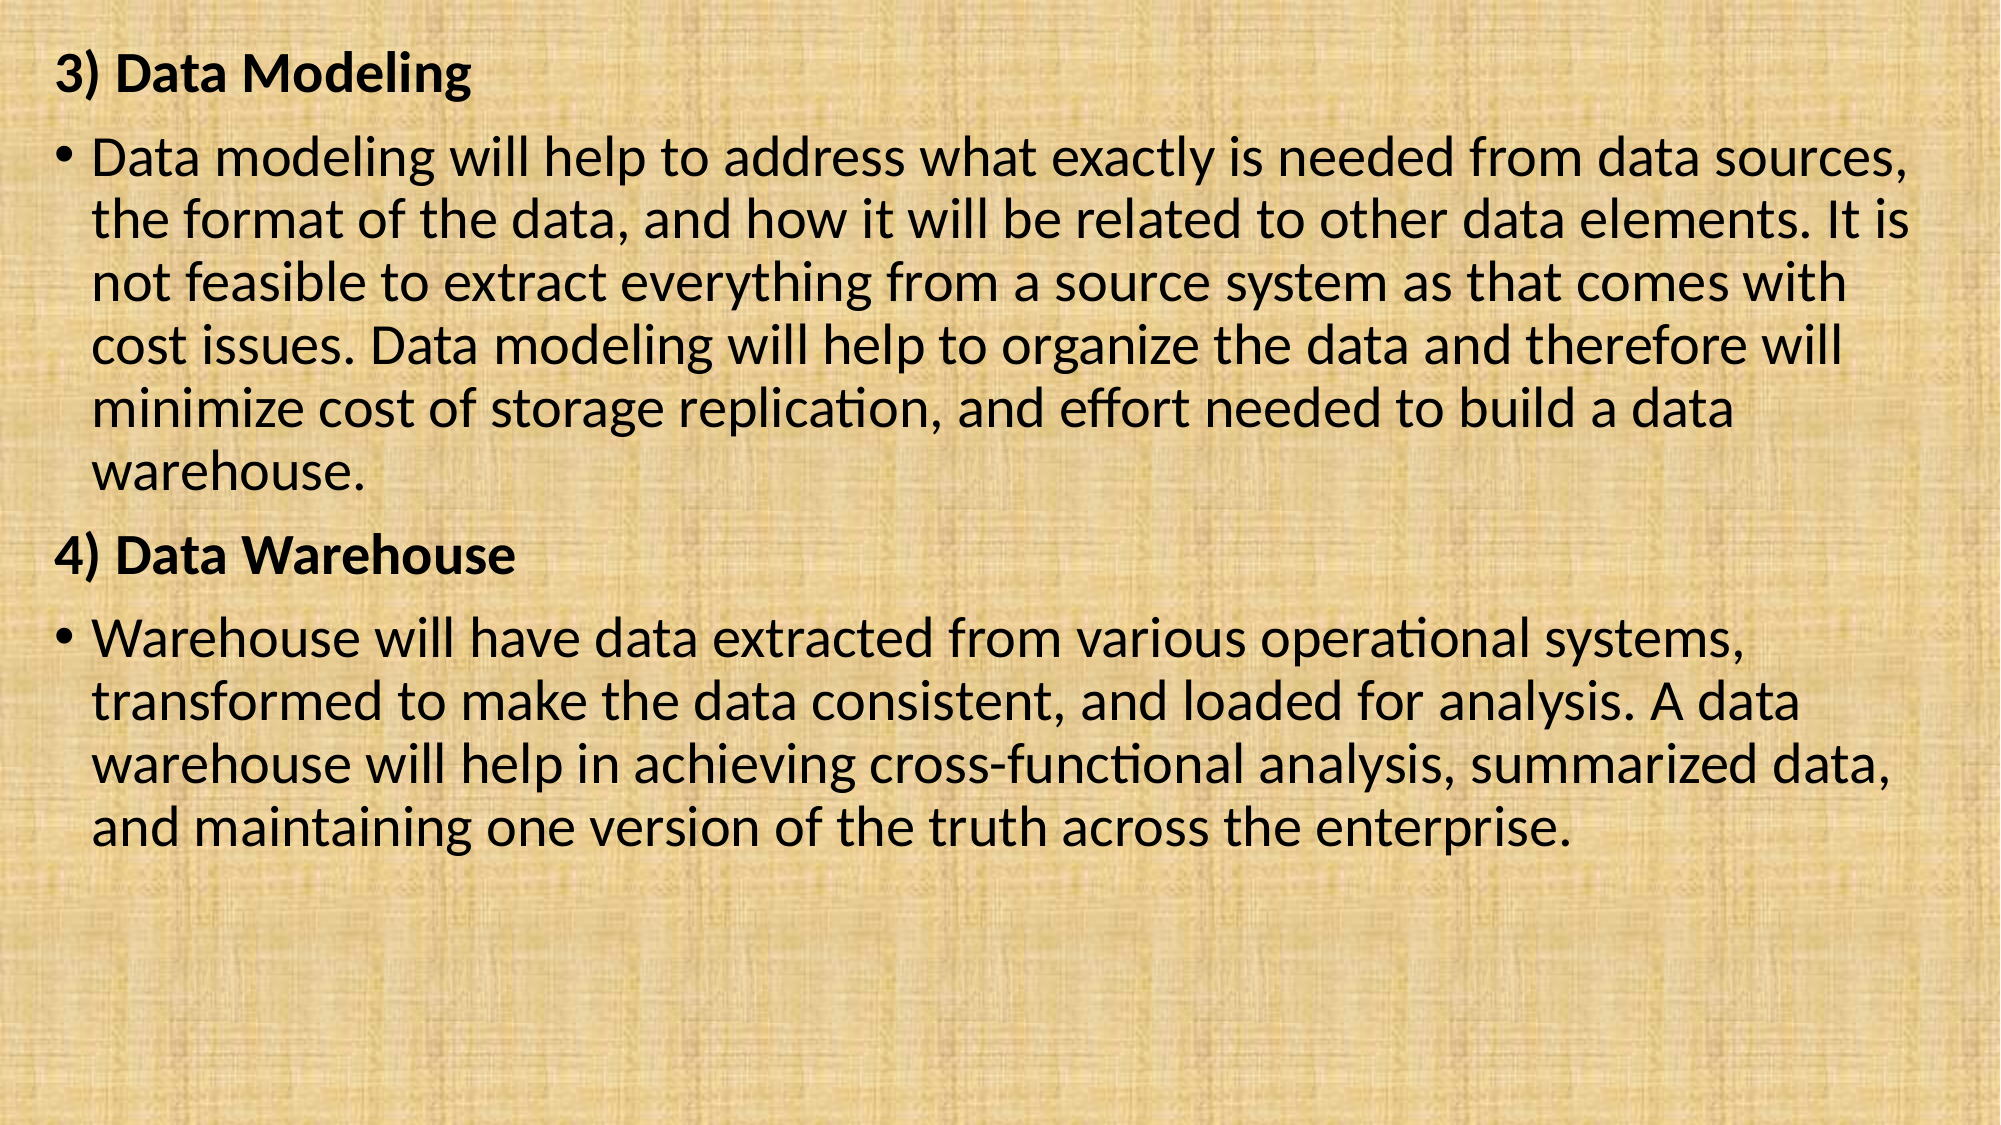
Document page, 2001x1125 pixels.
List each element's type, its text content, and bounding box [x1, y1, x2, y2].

list 3) Data Modeling Data modeling will help to address what exactly is needed from data sources, the format of the data, and how it will be related to other data elements. It is not feasible to extract everything from a source system as that comes with cost issues. Data modeling will help to organize the data and therefore will minimize cost of storage replication, and effort needed to build a data warehouse. 4) Data Warehouse Warehouse will have data extracted from various operational systems, transformed to make the data consistent, and loaded for analysis. A data warehouse will help in achieving cross-functional analysis, summarized data, and maintaining one version of the truth across the enterprise. [39, 34, 1974, 1014]
picture [0, 0, 2001, 1125]
